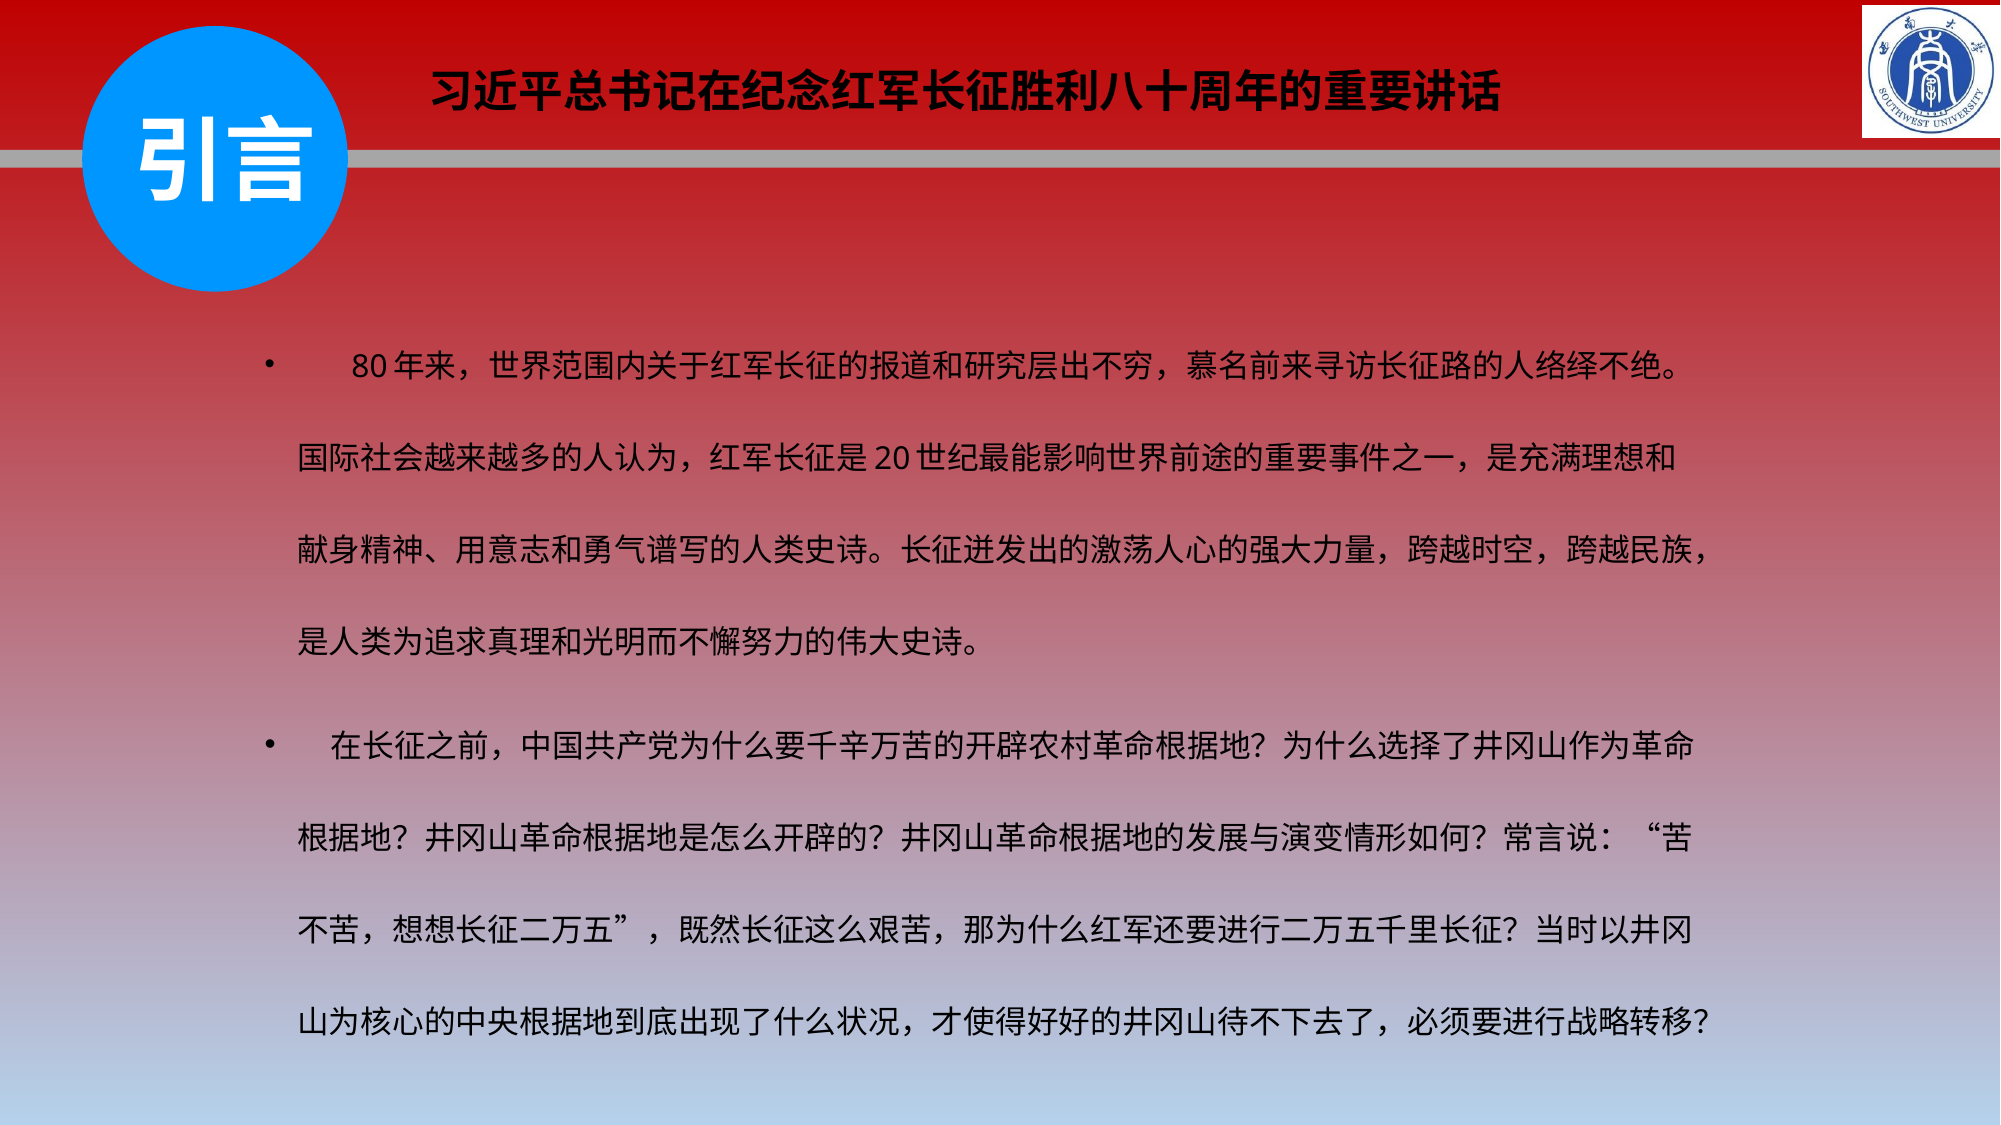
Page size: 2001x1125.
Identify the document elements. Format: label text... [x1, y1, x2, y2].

list 80年来，世界范围内关于红军长征的报道和研究层出不穷，慕名前来寻访长征路的人络绎不绝。国际社会越来越多的人认为，红军长征是20世纪最能影响世界前途的重要事件之一，是充满理想和献身精神、用意志和勇气谱写的人类史诗。长征迸发出的激荡人心的强大力量，跨越时空，跨越民族，是人类为追求真理和光明而不懈努力的伟大史诗。 在长征之前，中国共产党为什么要千辛万苦的开辟农村革命根据地？为什么选择了井冈山作为革命根据地？井冈山革命根据地是怎么开辟的？井冈山革命根据地的发展与演变情形如何？常言说：“苦不苦，想想长征二万五”，既然长征这么艰苦，那为什么红军还要进行二万五千里长征？当时以井冈山为核心的中央根据地到底出现了什么状况，才使得好好的井冈山待不下去了，必须要进行战略转移？ [249, 287, 1717, 1099]
list 习近平总书记在纪念红军长征胜利八十周年的重要讲话 [413, 53, 1570, 147]
list 引言 [112, 78, 338, 238]
picture [1862, 5, 2000, 138]
